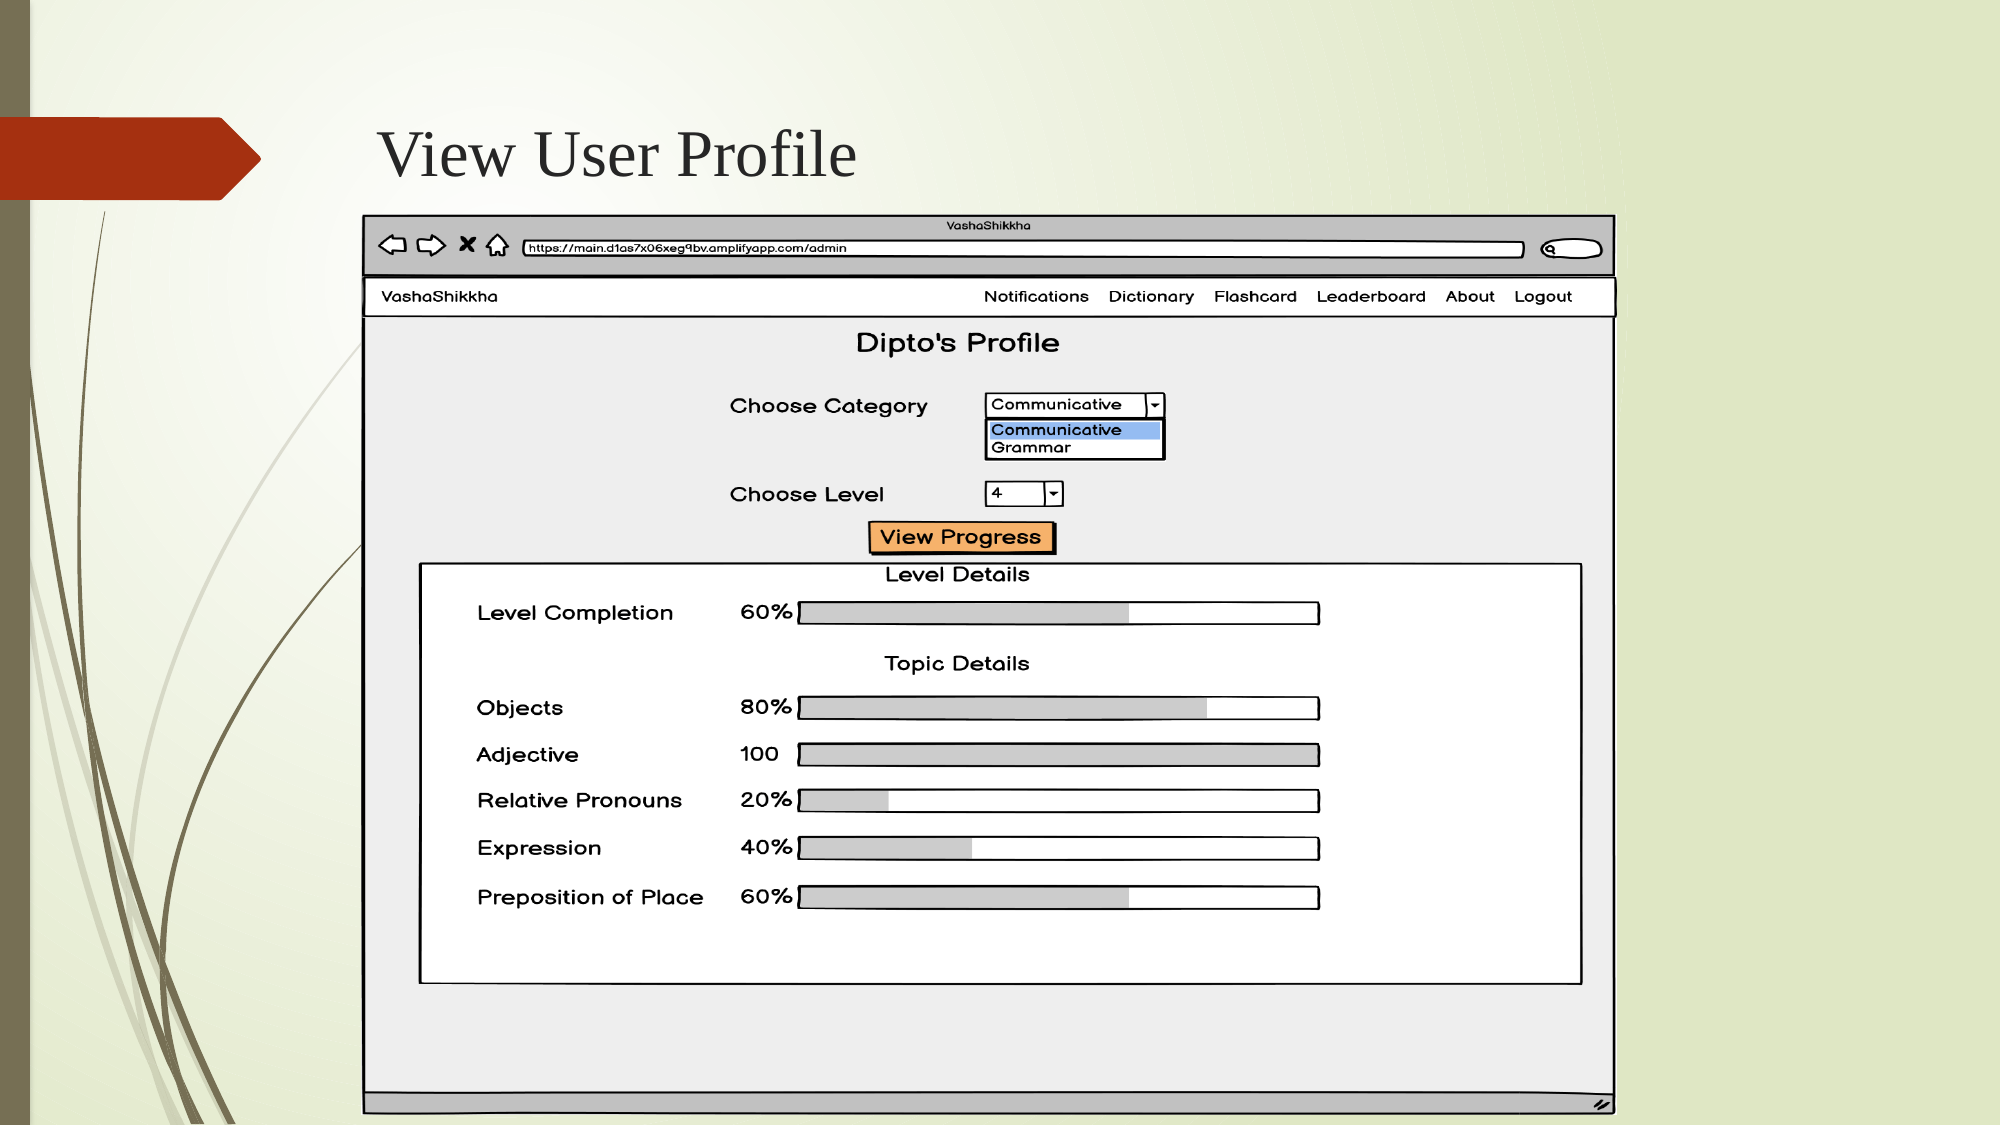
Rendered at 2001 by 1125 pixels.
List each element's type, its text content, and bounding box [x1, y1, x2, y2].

title View User Profile [361, 102, 1824, 215]
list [361, 214, 1618, 1115]
